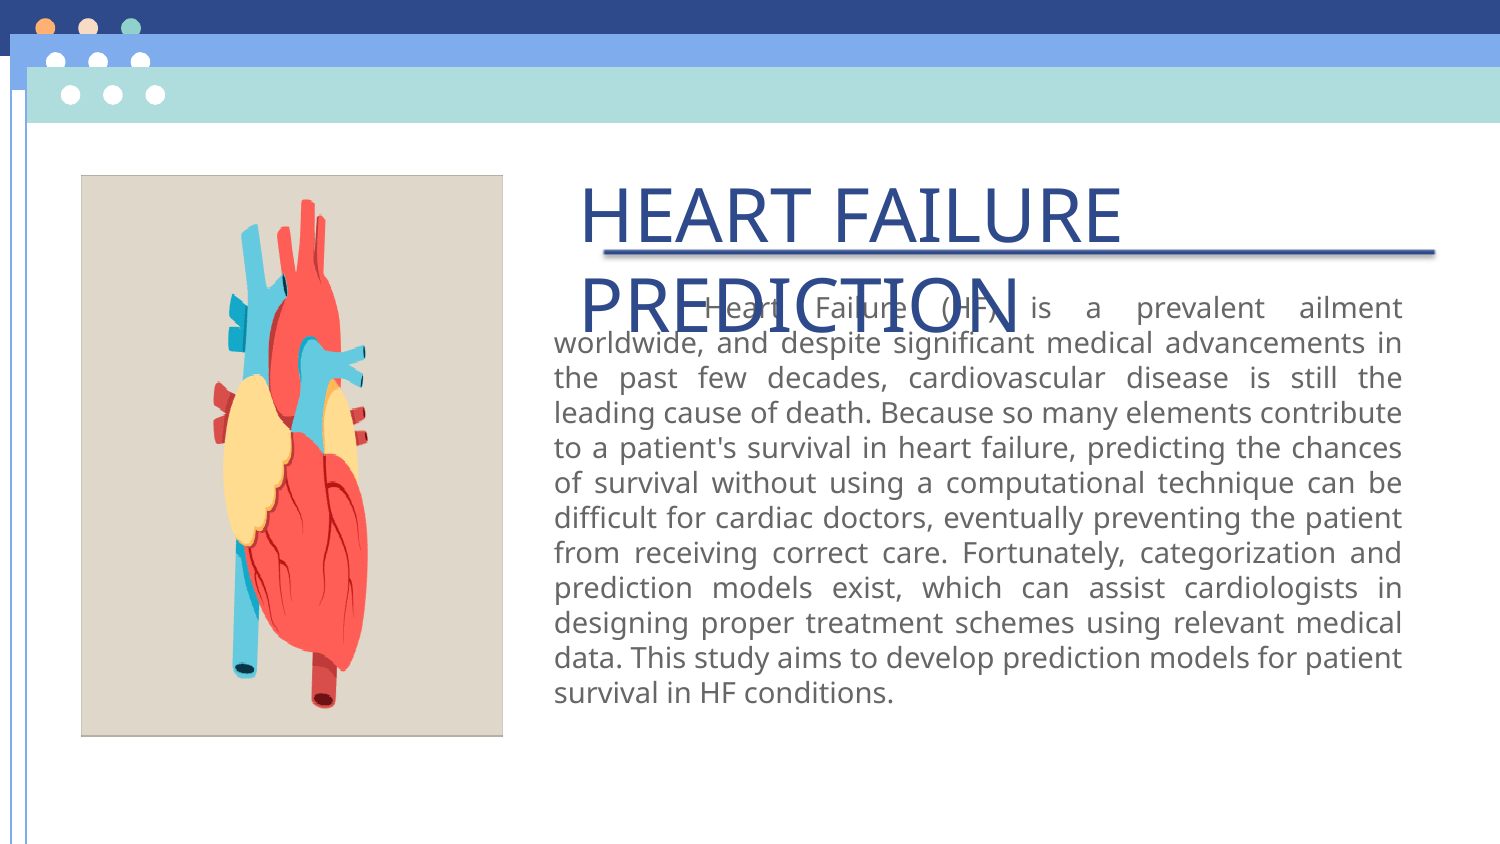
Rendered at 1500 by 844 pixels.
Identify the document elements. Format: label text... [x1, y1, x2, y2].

text_box HEART FAILURE PREDICTION [563, 152, 1500, 230]
text_box Heart Failure (HF) is a prevalent ailment worldwide, and despite significant medical advancements in the past few decades, cardiovascular disease is still the leading cause of death. Because so many elements contribute to a patient's survival in heart failure, predicting the chances of survival without using a computational technique can be difficult for cardiac doctors, eventually preventing the patient from receiving correct care. Fortunately, categorization and prediction models exist, which can assist cardiologists in designing proper treatment schemes using relevant medical data. This study aims to develop prediction models for patient survival in HF conditions. [539, 282, 1419, 770]
picture [81, 175, 504, 737]
picture [596, 245, 1445, 267]
